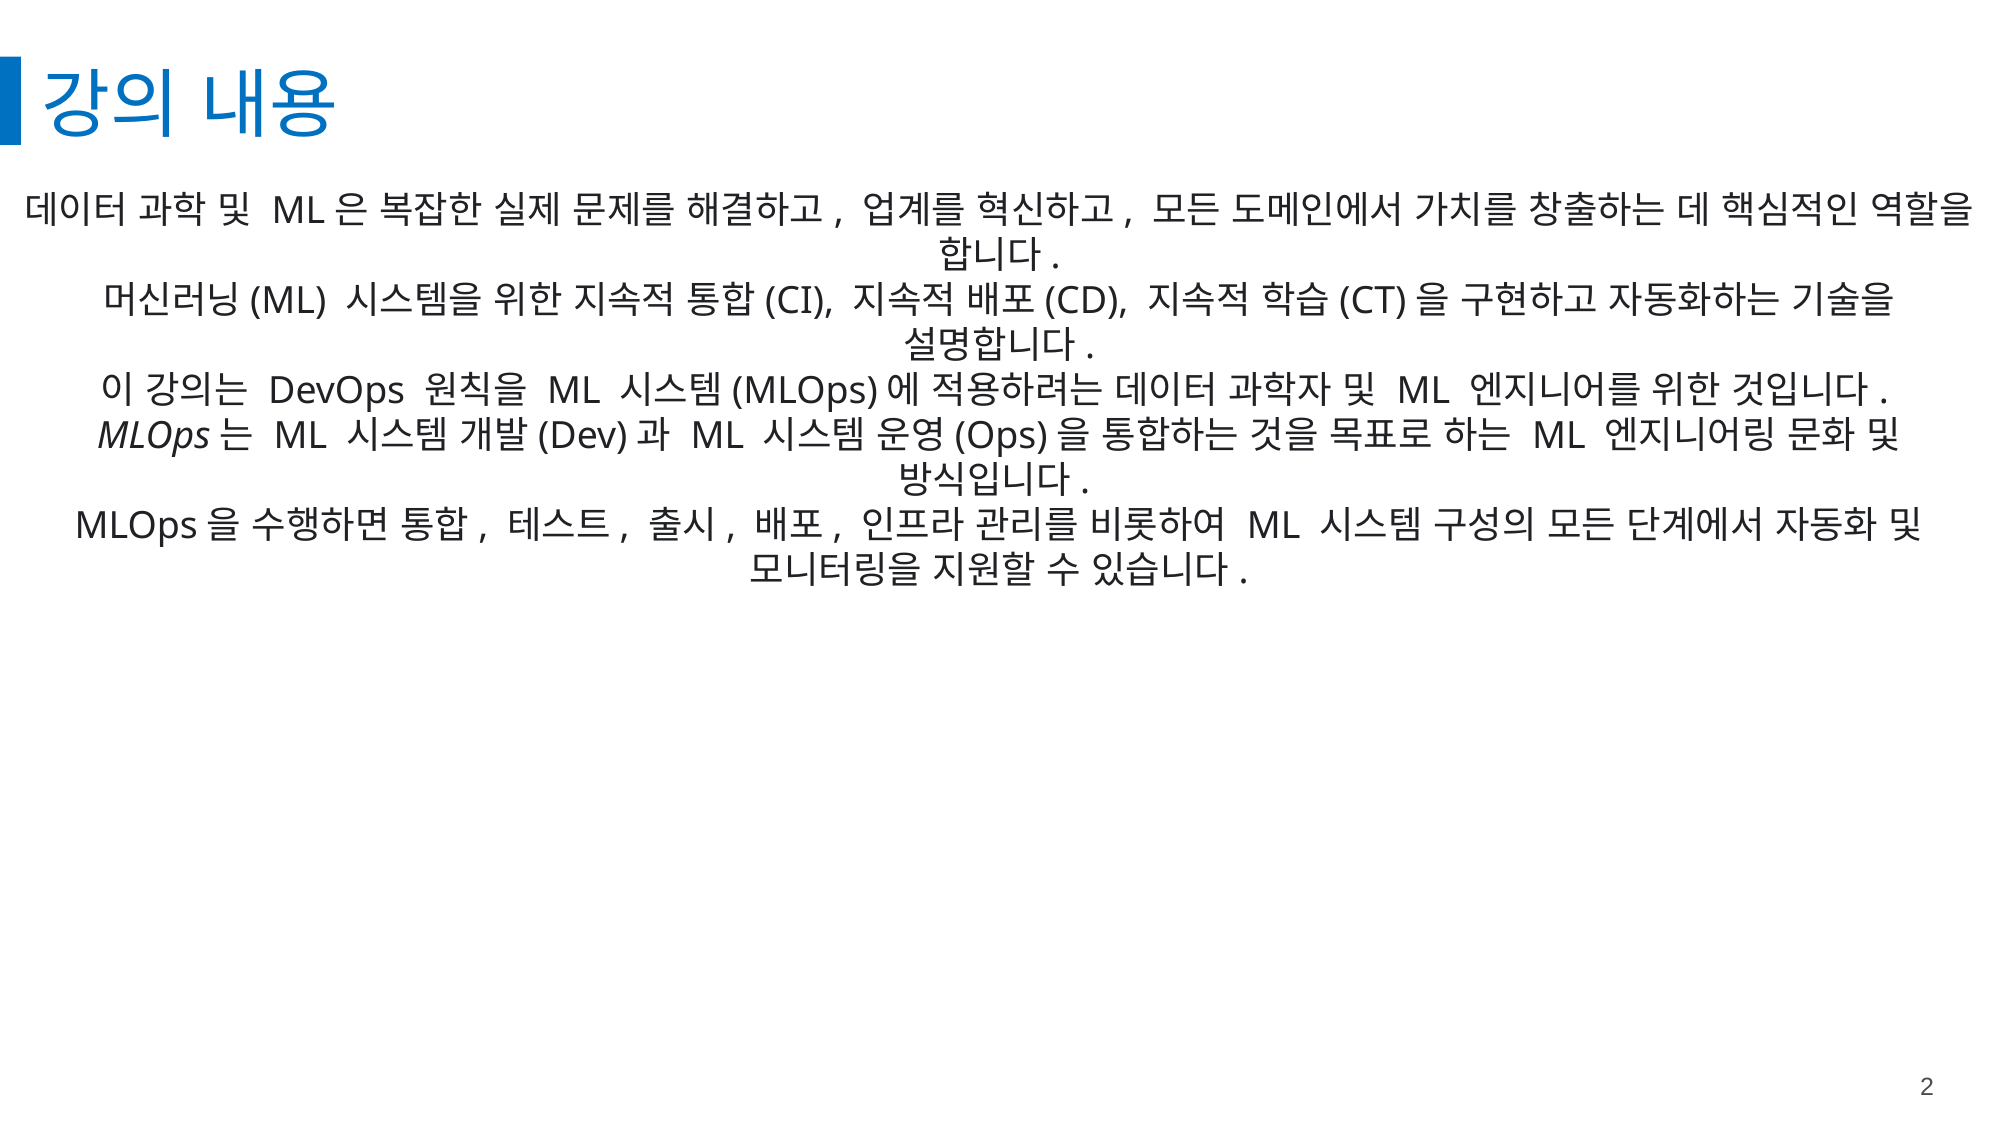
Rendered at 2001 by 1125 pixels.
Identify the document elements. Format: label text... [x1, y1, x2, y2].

text_box [0, 55, 22, 146]
text_box 데이터 과학 및 ML은 복잡한 실제 문제를 해결하고, 업계를 혁신하고, 모든 도메인에서 가치를 창출하는 데 핵심적인 역할을 합니다. 머신러닝(ML) 시스템을 위한 지속적 통합(CI), 지속적 배포(CD), 지속적 학습(CT)을 구현하고 자동화하는 기술을 설명합니다. 이 강의는 DevOps 원칙을 ML 시스템(MLOps)에 적용하려는 데이터 과학자 및 ML 엔지니어를 위한 것입니다. MLOps는 ML 시스템 개발(Dev)과 ML 시스템 운영(Ops)을 통합하는 것을 목표로 하는 ML 엔지니어링 문화 및 방식입니다. MLOps을 수행하면 통합, 테스트, 출시, 배포, 인프라 관리를 비롯하여 ML 시스템 구성의 모든 단계에서 자동화 및 모니터링을 지원할 수 있습니다. [0, 178, 2000, 644]
text_box 강의 내용 [26, 59, 2000, 149]
